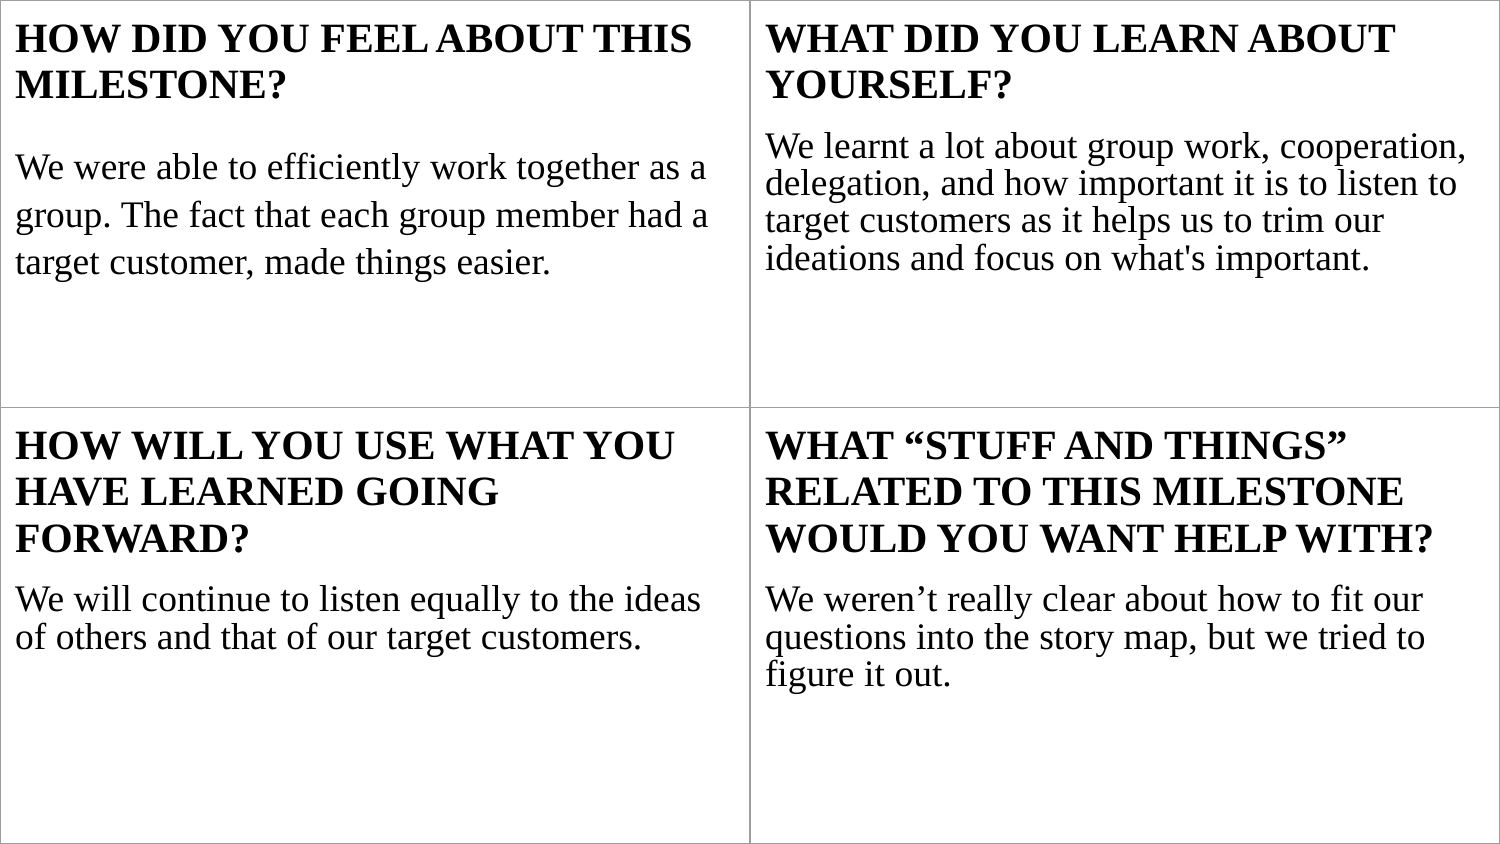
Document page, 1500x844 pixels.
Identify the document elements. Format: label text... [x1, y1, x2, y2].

table_cell WHAT “STUFF AND THINGS” RELATED TO THIS MILESTONE WOULD YOU WANT HELP WITH? We weren’t really clear about how to fit our questions into the story map, but we tried to figure it out. [751, 408, 1499, 843]
table_header HOW DID YOU FEEL ABOUT THIS MILESTONE? We were able to efficiently work together as a group. The fact that each group member had a target customer, made things easier. [1, 1, 749, 407]
table_header WHAT DID YOU LEARN ABOUT YOURSELF? We learnt a lot about group work, cooperation, delegation, and how important it is to listen to target customers as it helps us to trim our ideations and focus on what's important. [751, 1, 1499, 407]
table_cell HOW WILL YOU USE WHAT YOU HAVE LEARNED GOING FORWARD? We will continue to listen equally to the ideas of others and that of our target customers. [1, 408, 749, 843]
